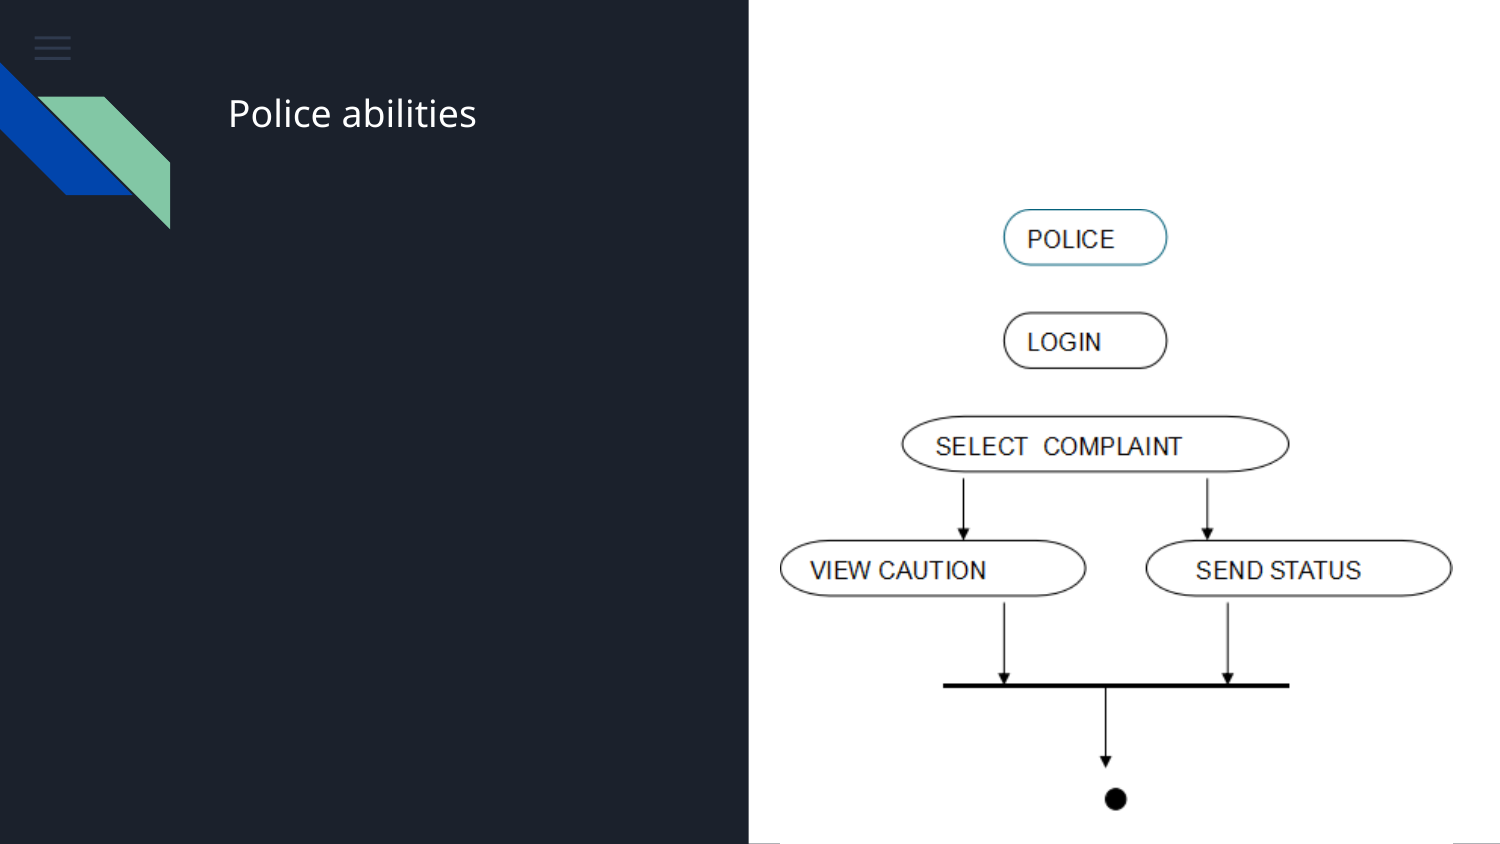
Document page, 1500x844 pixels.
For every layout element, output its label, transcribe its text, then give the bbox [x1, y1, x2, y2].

picture [780, 208, 1454, 844]
title Police abilities [212, 75, 706, 160]
